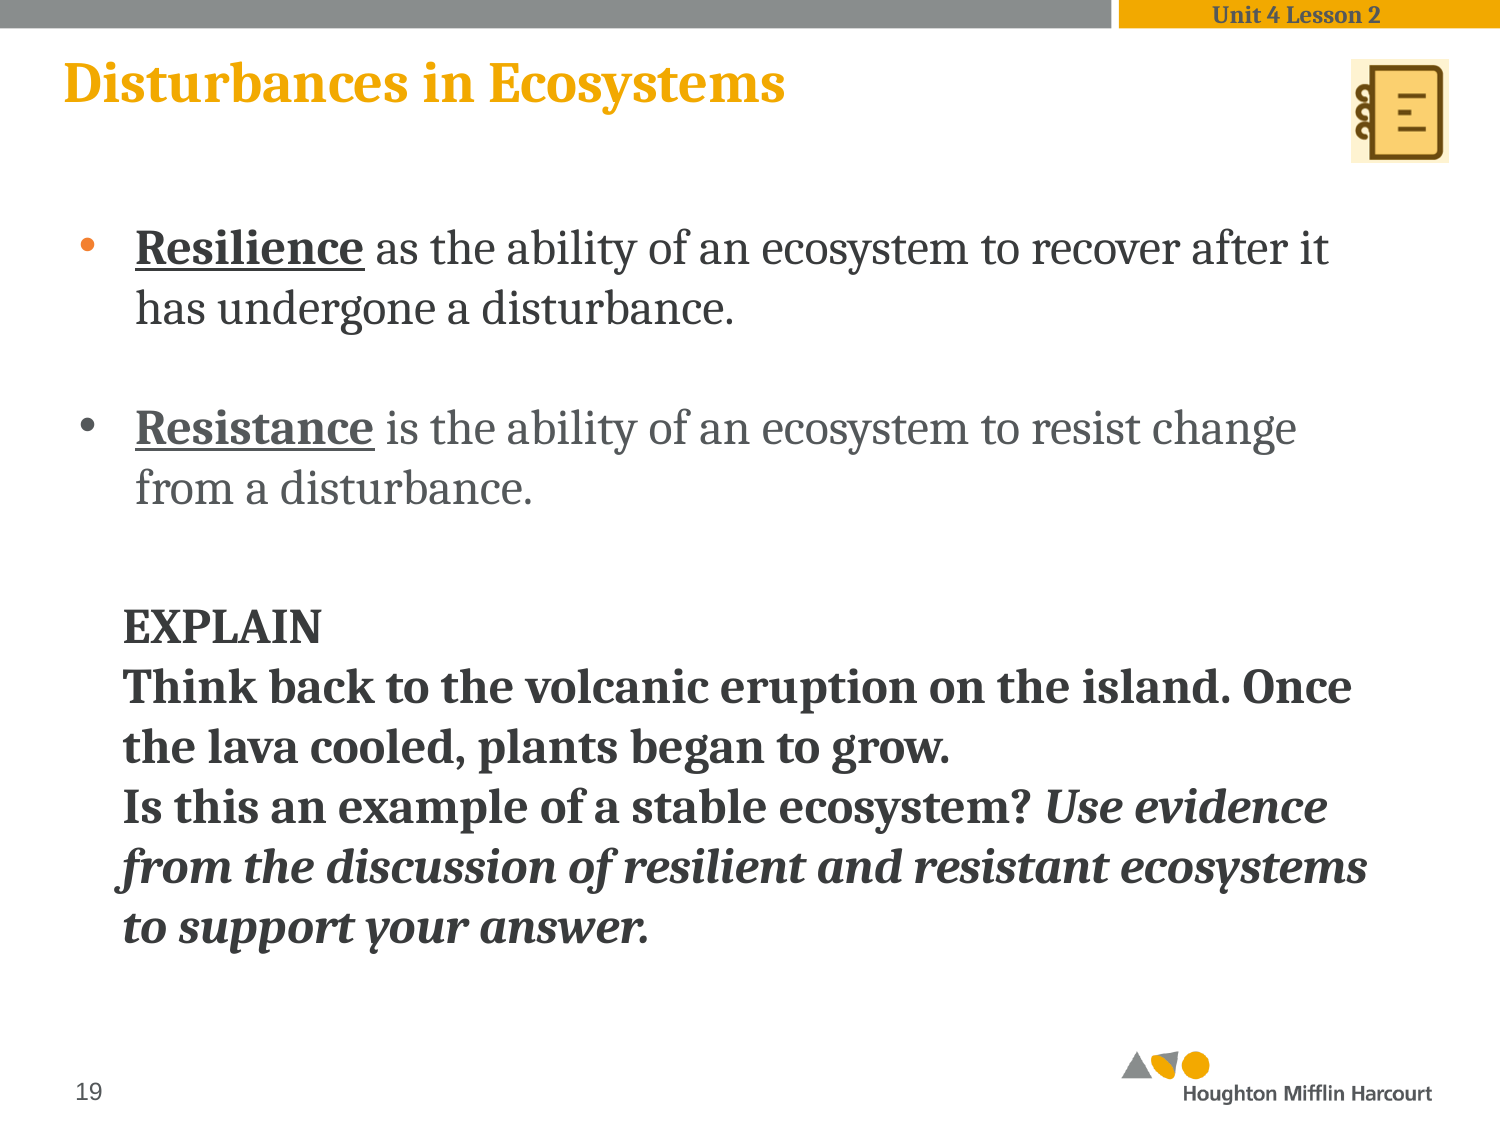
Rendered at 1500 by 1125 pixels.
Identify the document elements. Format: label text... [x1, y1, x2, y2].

slide_number ‹#› [75, 1045, 187, 1106]
picture [1119, 1049, 1434, 1107]
title Disturbances in Ecosystems [63, 36, 1469, 140]
text_box Unit 4 Lesson 2 [1197, 0, 1404, 36]
text_box [687, 402, 1453, 539]
text_box EXPLAIN Think back to the volcanic eruption on the island. Once the lava cooled, plants began to grow. Is this an example of a stable ecosystem? Use evidence from the discussion of resilient and resistant ecosystems to support your answer. [107, 586, 1393, 965]
text_box Resilience as the ability of an ecosystem to recover after it has undergone a disturbance. Resistance is the ability of an ecosystem to resist change from a disturbance. [63, 206, 1376, 525]
picture [1351, 59, 1450, 163]
